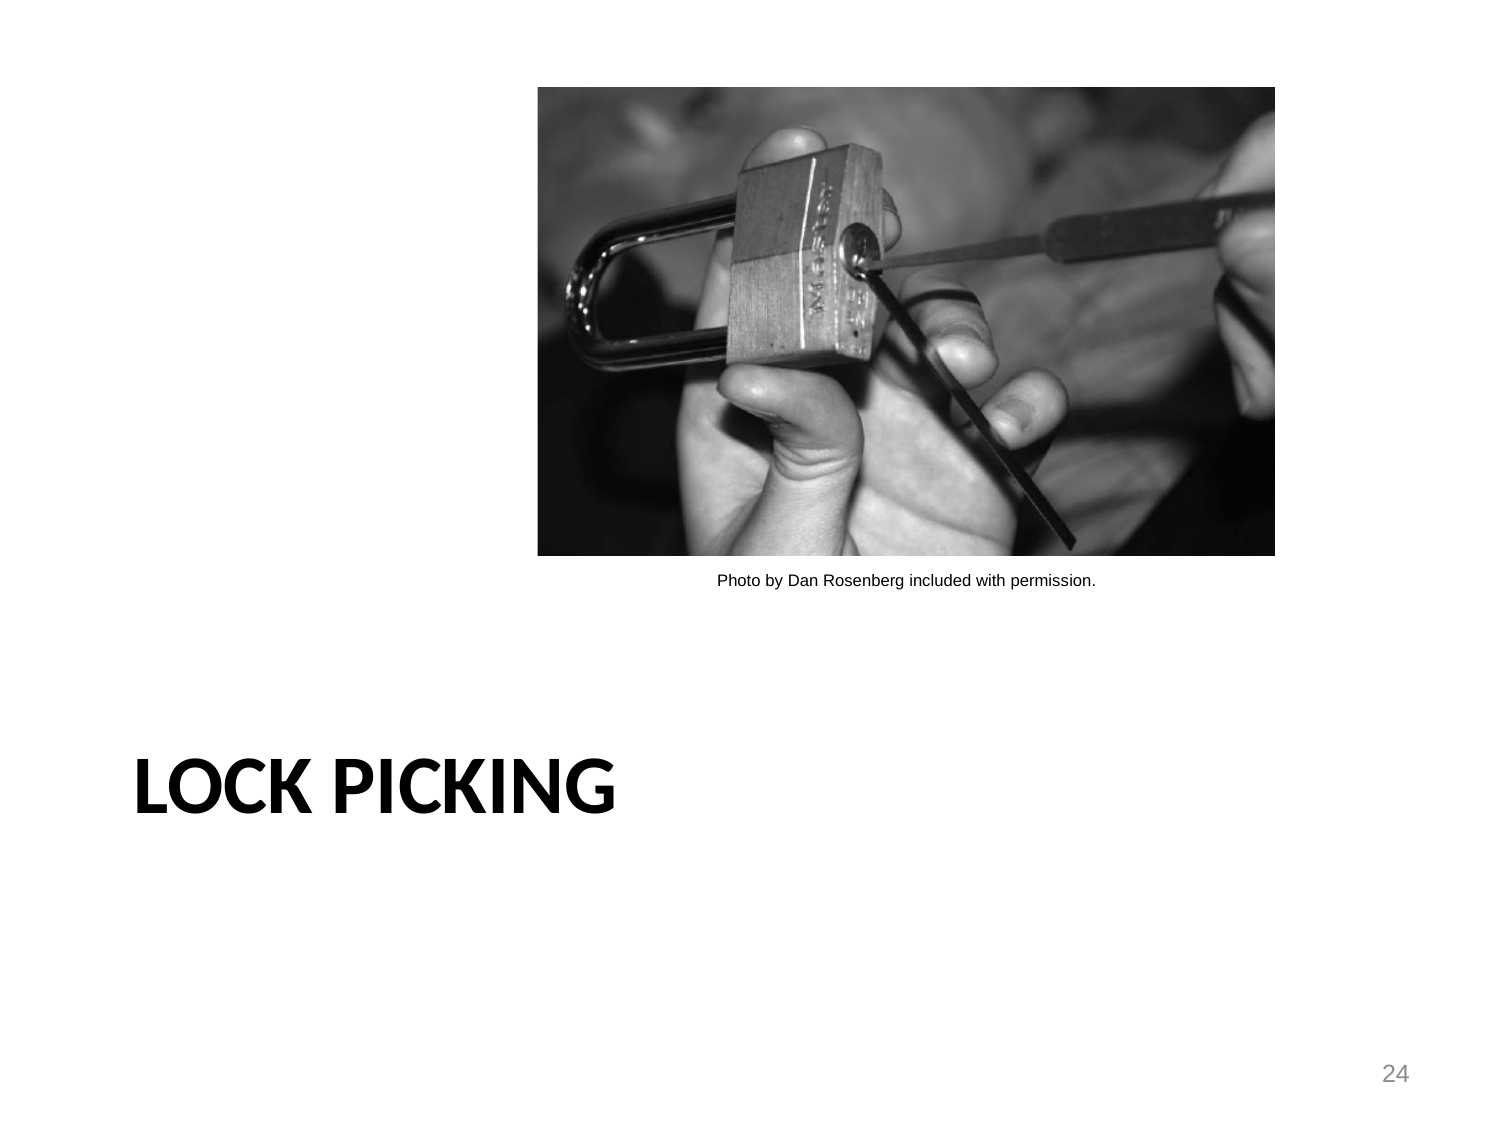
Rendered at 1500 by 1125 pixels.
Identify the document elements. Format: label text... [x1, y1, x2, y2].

title LOCK PICKING [118, 722, 1394, 947]
slide_number 24 [1074, 1042, 1425, 1103]
text_box Photo by Dan Rosenberg included with permission. [702, 564, 1112, 598]
picture [537, 87, 1276, 556]
